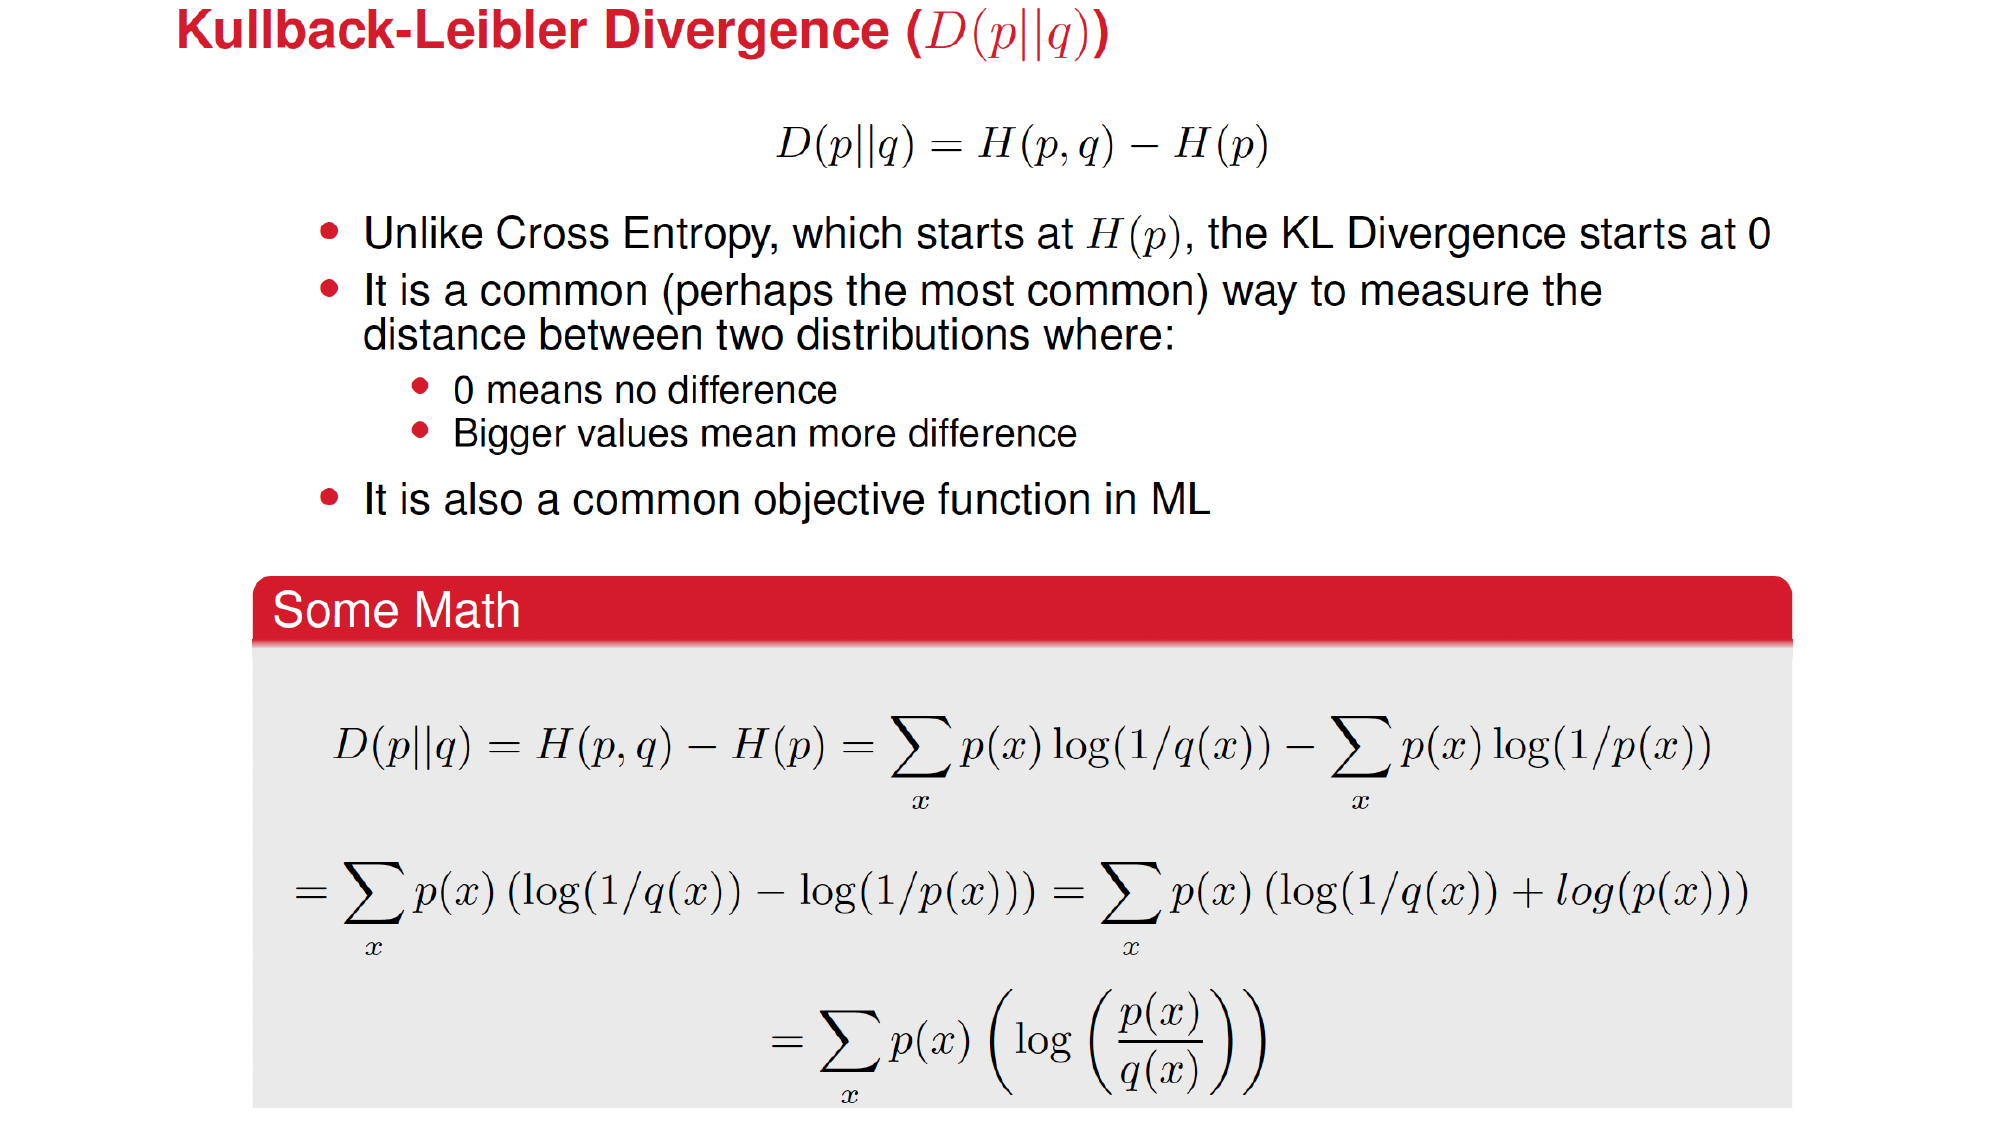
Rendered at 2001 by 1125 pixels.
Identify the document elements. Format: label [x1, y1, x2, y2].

picture [173, 0, 1801, 1108]
